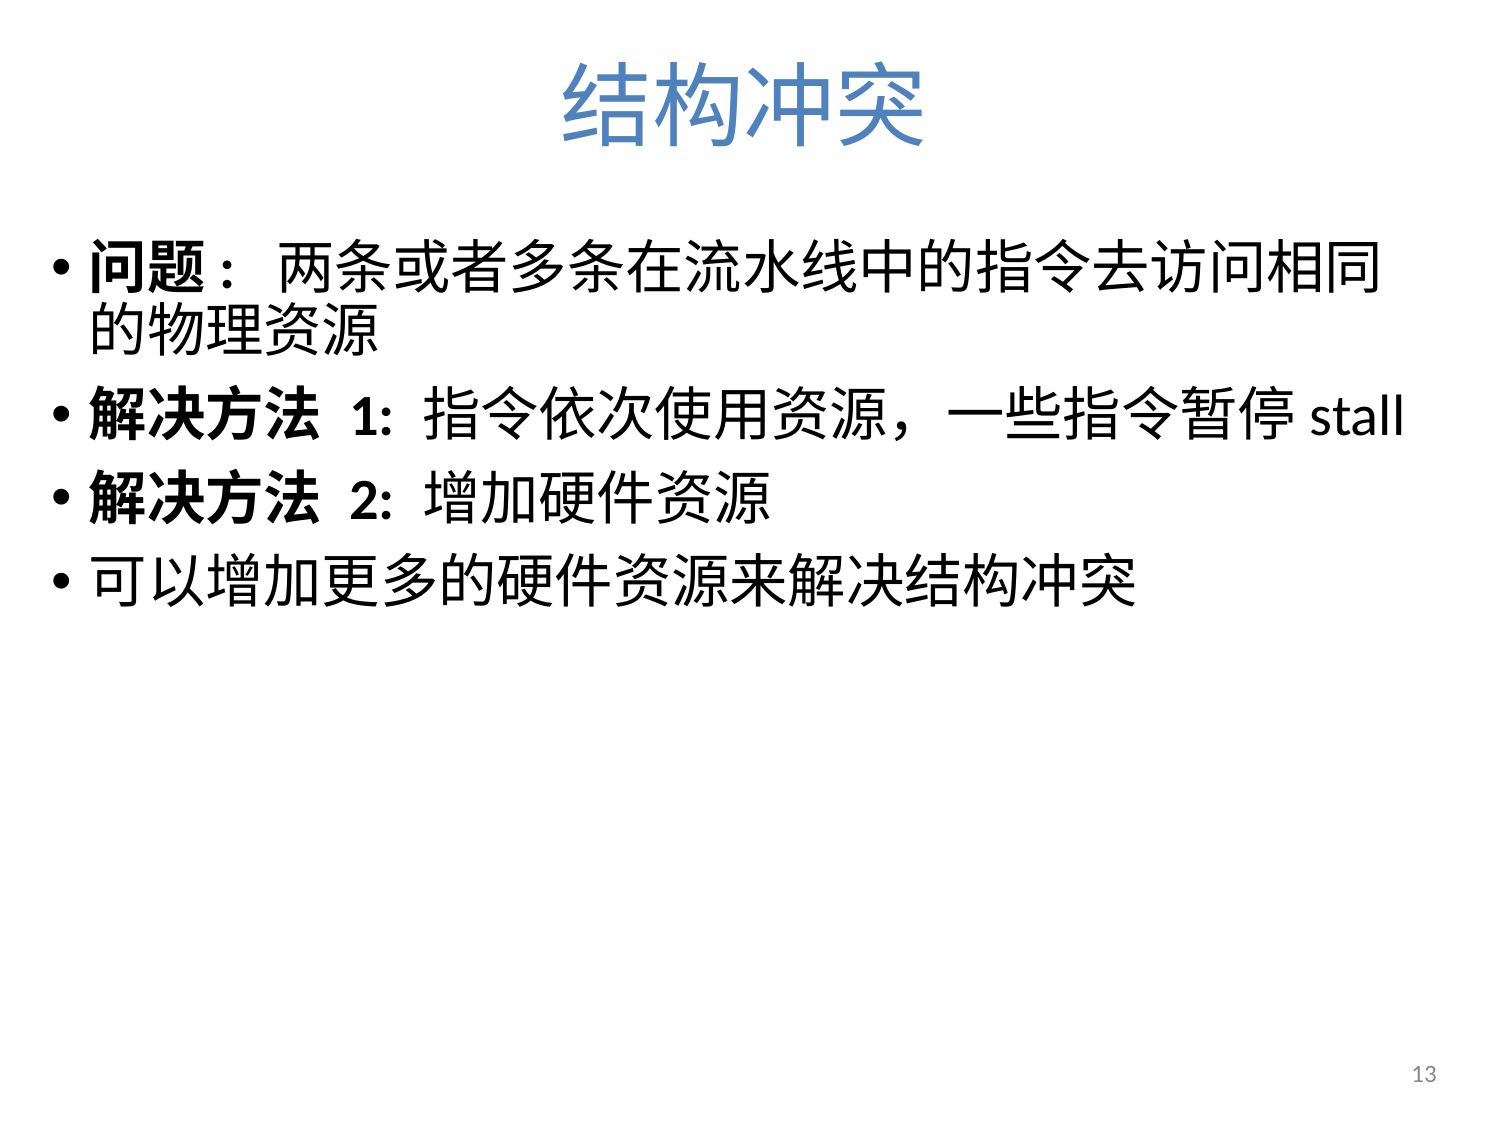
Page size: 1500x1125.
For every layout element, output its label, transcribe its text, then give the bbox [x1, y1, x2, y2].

title 结构冲突 [36, 23, 1452, 197]
list 问题: 两条或者多条在流水线中的指令去访问相同的物理资源 解决方法 1: 指令依次使用资源，一些指令暂停stall 解决方法 2: 增加硬件资源 可以增加更多的硬件资源来解决结构冲突 [36, 230, 1452, 1014]
slide_number 13 [1114, 1042, 1452, 1103]
